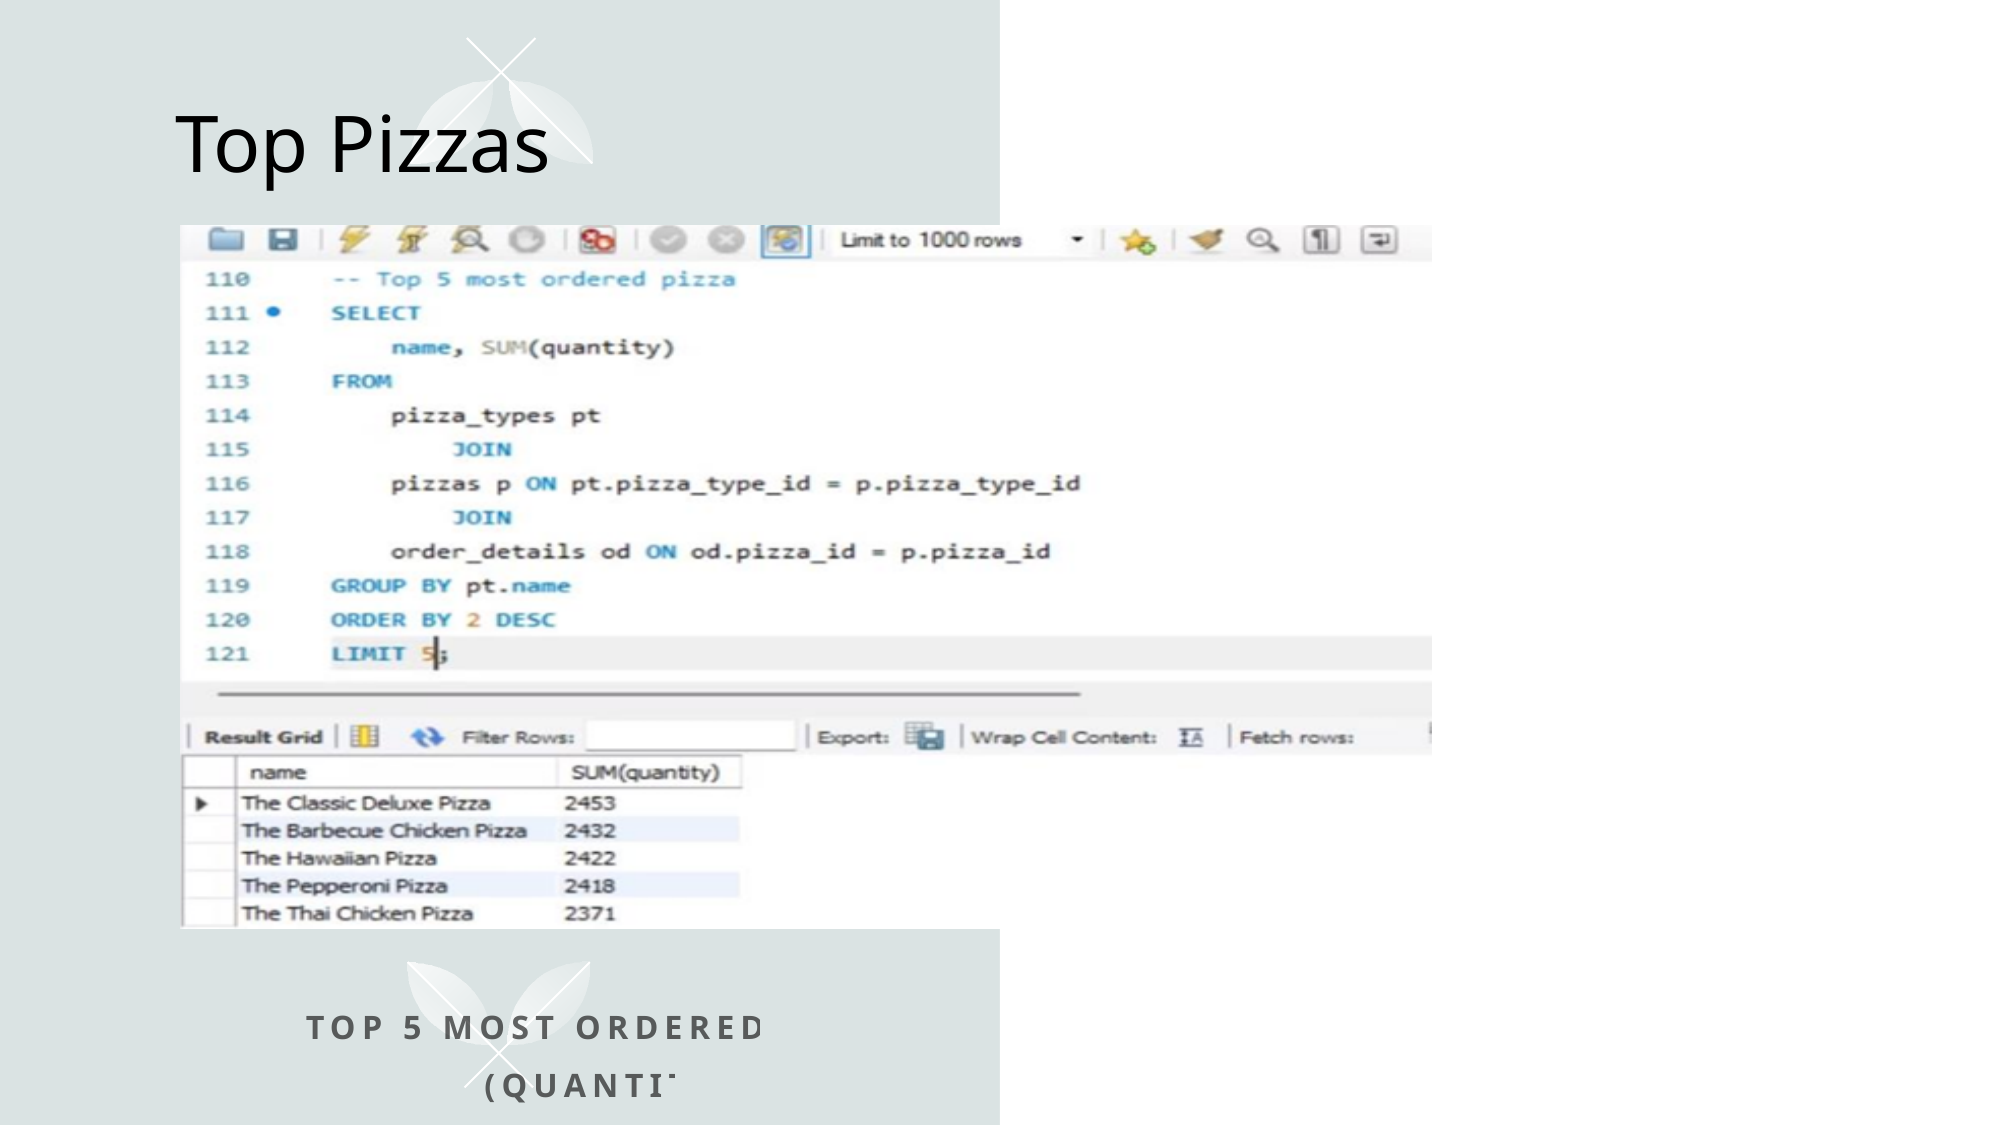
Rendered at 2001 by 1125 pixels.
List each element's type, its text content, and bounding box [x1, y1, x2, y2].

title Top Pizzas [150, 63, 577, 196]
picture [180, 225, 1432, 930]
subtitle Top 5 most ordered pizza (quantity) [184, 980, 1031, 1113]
